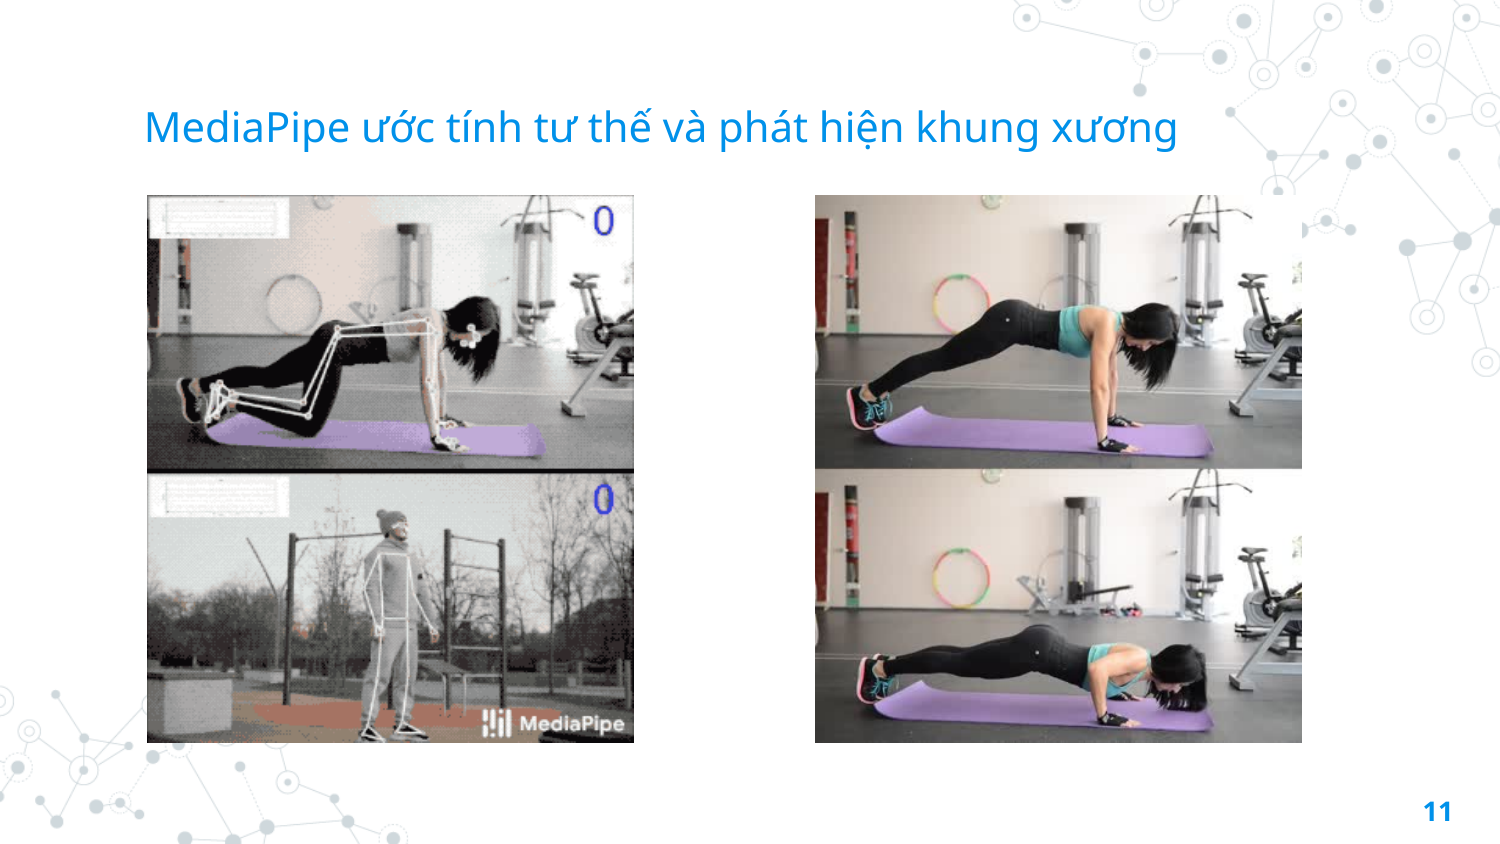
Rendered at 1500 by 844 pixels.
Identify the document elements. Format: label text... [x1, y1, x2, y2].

slide_number 11 [1378, 779, 1469, 844]
title MediaPipe ước tính tư thế và phát hiện khung xương [128, 50, 1372, 166]
picture [0, 0, 1500, 844]
